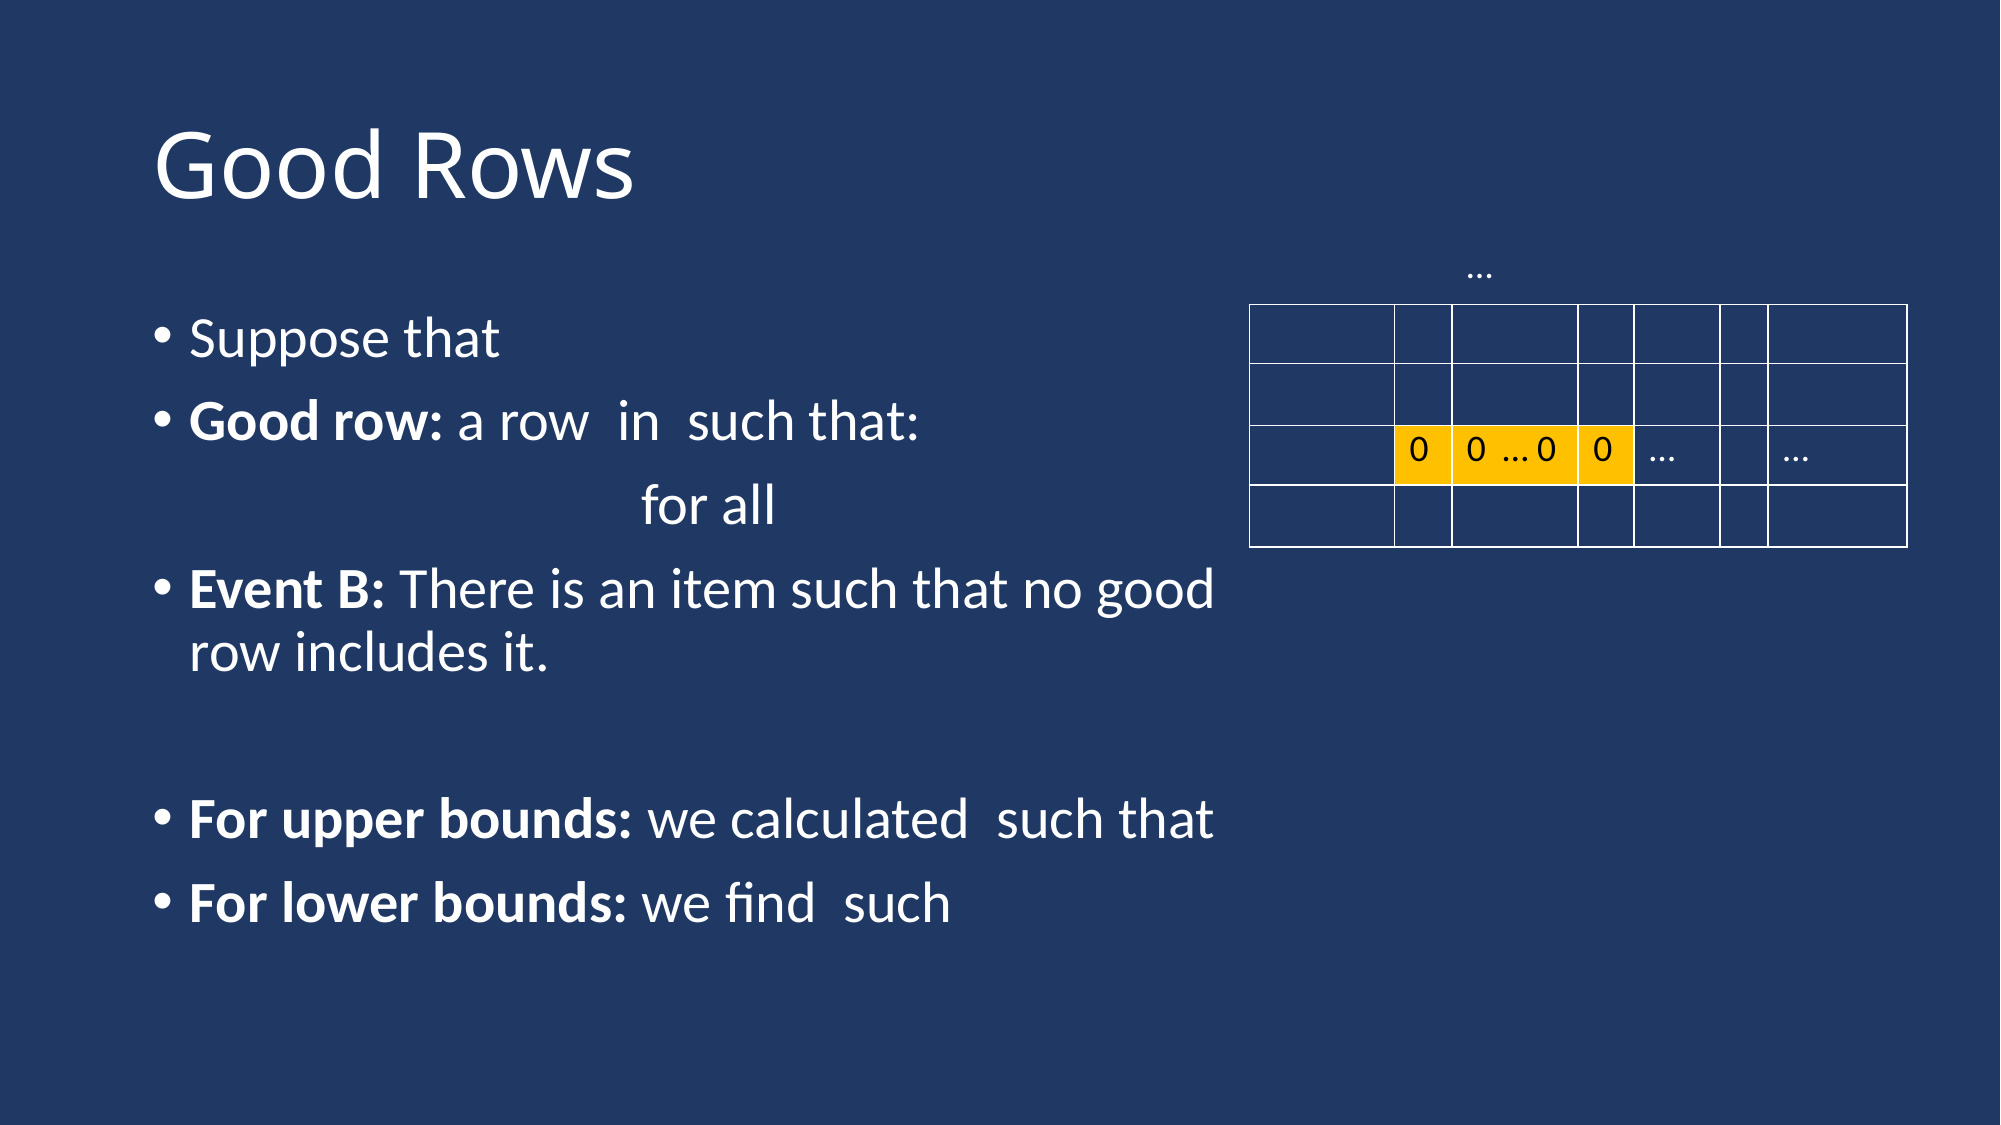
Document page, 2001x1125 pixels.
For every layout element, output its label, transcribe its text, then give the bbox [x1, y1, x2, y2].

title Good Rows [137, 59, 1863, 278]
